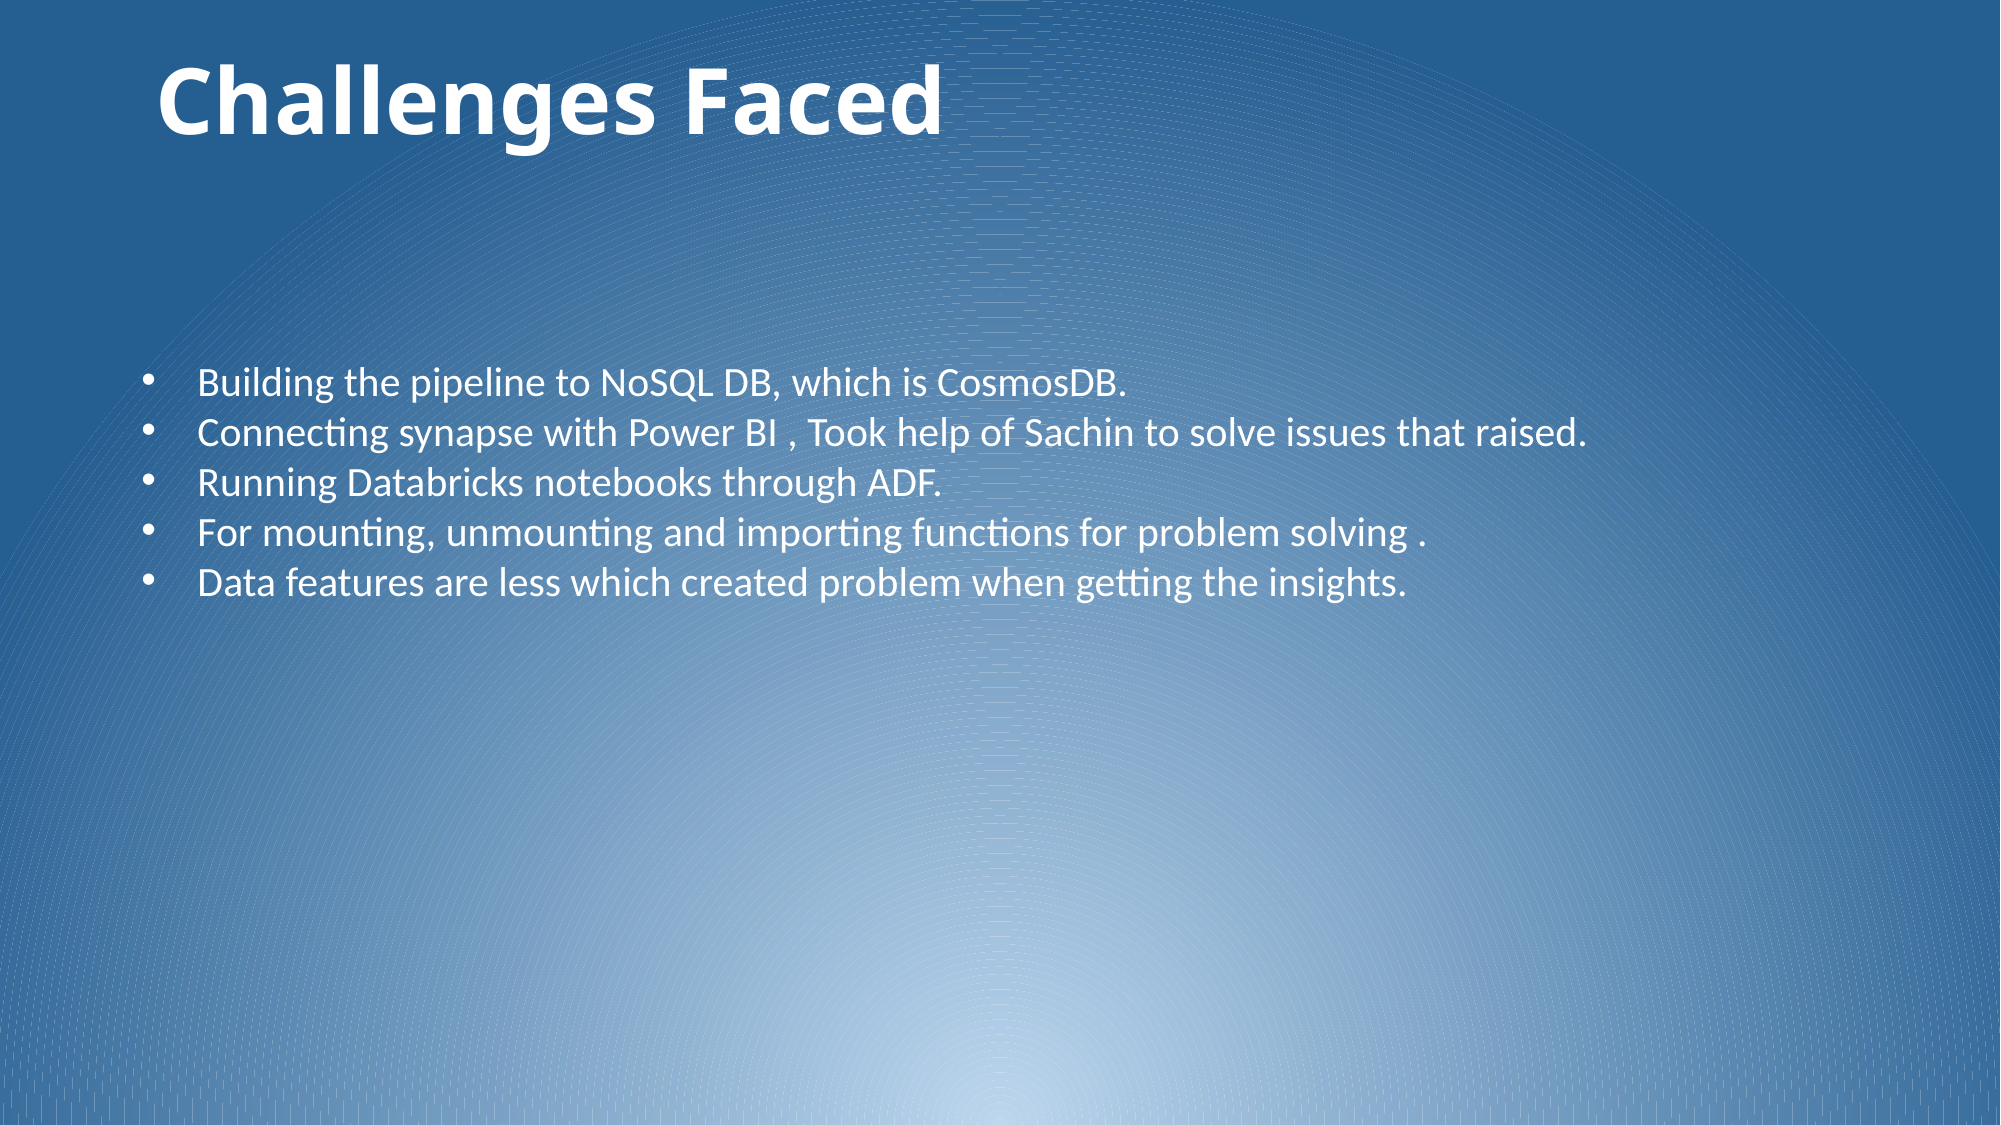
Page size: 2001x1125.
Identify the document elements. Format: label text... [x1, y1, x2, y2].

text_box Challenges Faced [140, 48, 1327, 162]
text_box Building the pipeline to NoSQL DB, which is CosmosDB. Connecting synapse with Power BI , Took help of Sachin to solve issues that raised. Running Databricks notebooks through ADF. For mounting, unmounting and importing functions for problem solving . Data features are less which created problem when getting the insights. [126, 346, 1710, 612]
